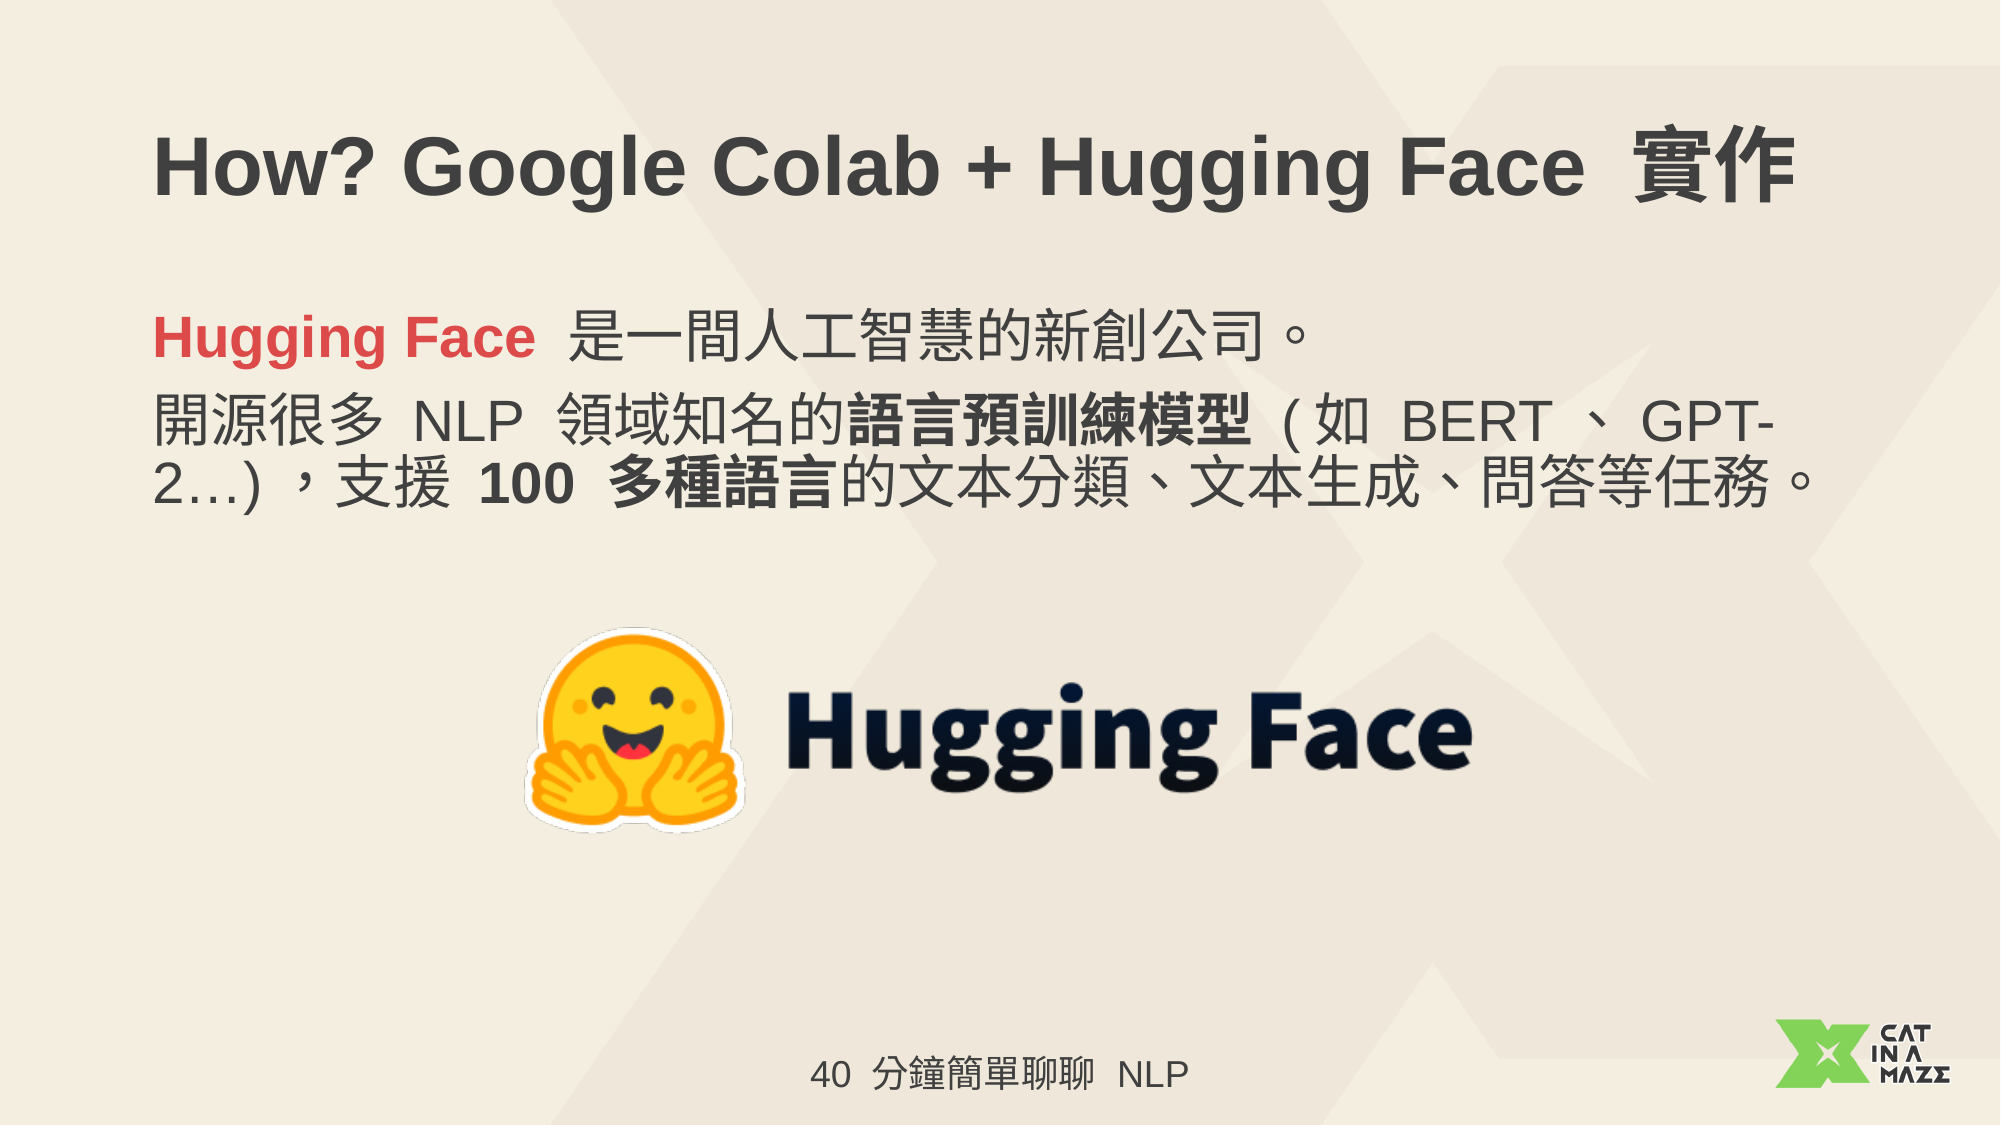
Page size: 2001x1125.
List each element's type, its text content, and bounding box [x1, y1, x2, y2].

picture [0, 0, 2001, 1125]
list Hugging Face 是一間人工智慧的新創公司。 開源很多 NLP 領域知名的語言預訓練模型 (如 BERT、GPT-2…)，支援 100 多種語言的文本分類、文本生成、問答等任務。 [137, 299, 1863, 666]
title How? Google Colab + Hugging Face 實作 [137, 59, 1863, 278]
footer 40 分鐘簡單聊聊 NLP [662, 1042, 1338, 1103]
